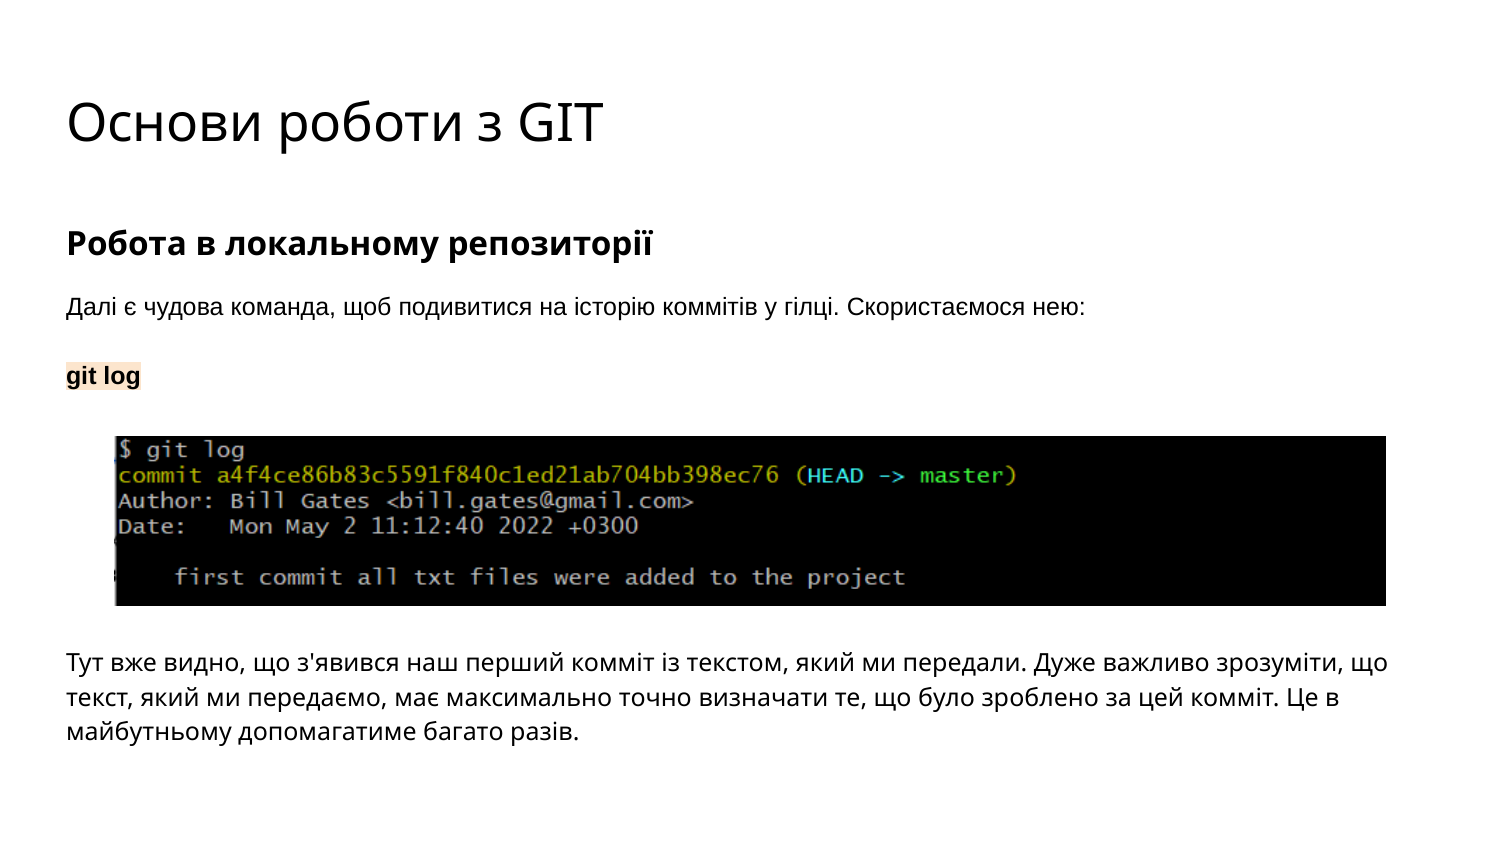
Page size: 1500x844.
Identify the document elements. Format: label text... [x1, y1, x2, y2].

text_box Робота в локальному репозиторії [51, 200, 1449, 271]
text_box Далі є чудова команда, щоб подивитися на історію коммітів у гілці. Скористаємося нею: git log [51, 271, 1449, 440]
title Основи роботи з GIT [51, 72, 1449, 167]
text_box Тут вже видно, що з'явився наш перший комміт із текстом, який ми передали. Дуже важливо зрозуміти, що текст, який ми передаємо, має максимально точно визначати те, що було зроблено за цей комміт. Це в майбутньому допомагатиме багато разів. [51, 627, 1449, 762]
picture [114, 436, 1386, 606]
